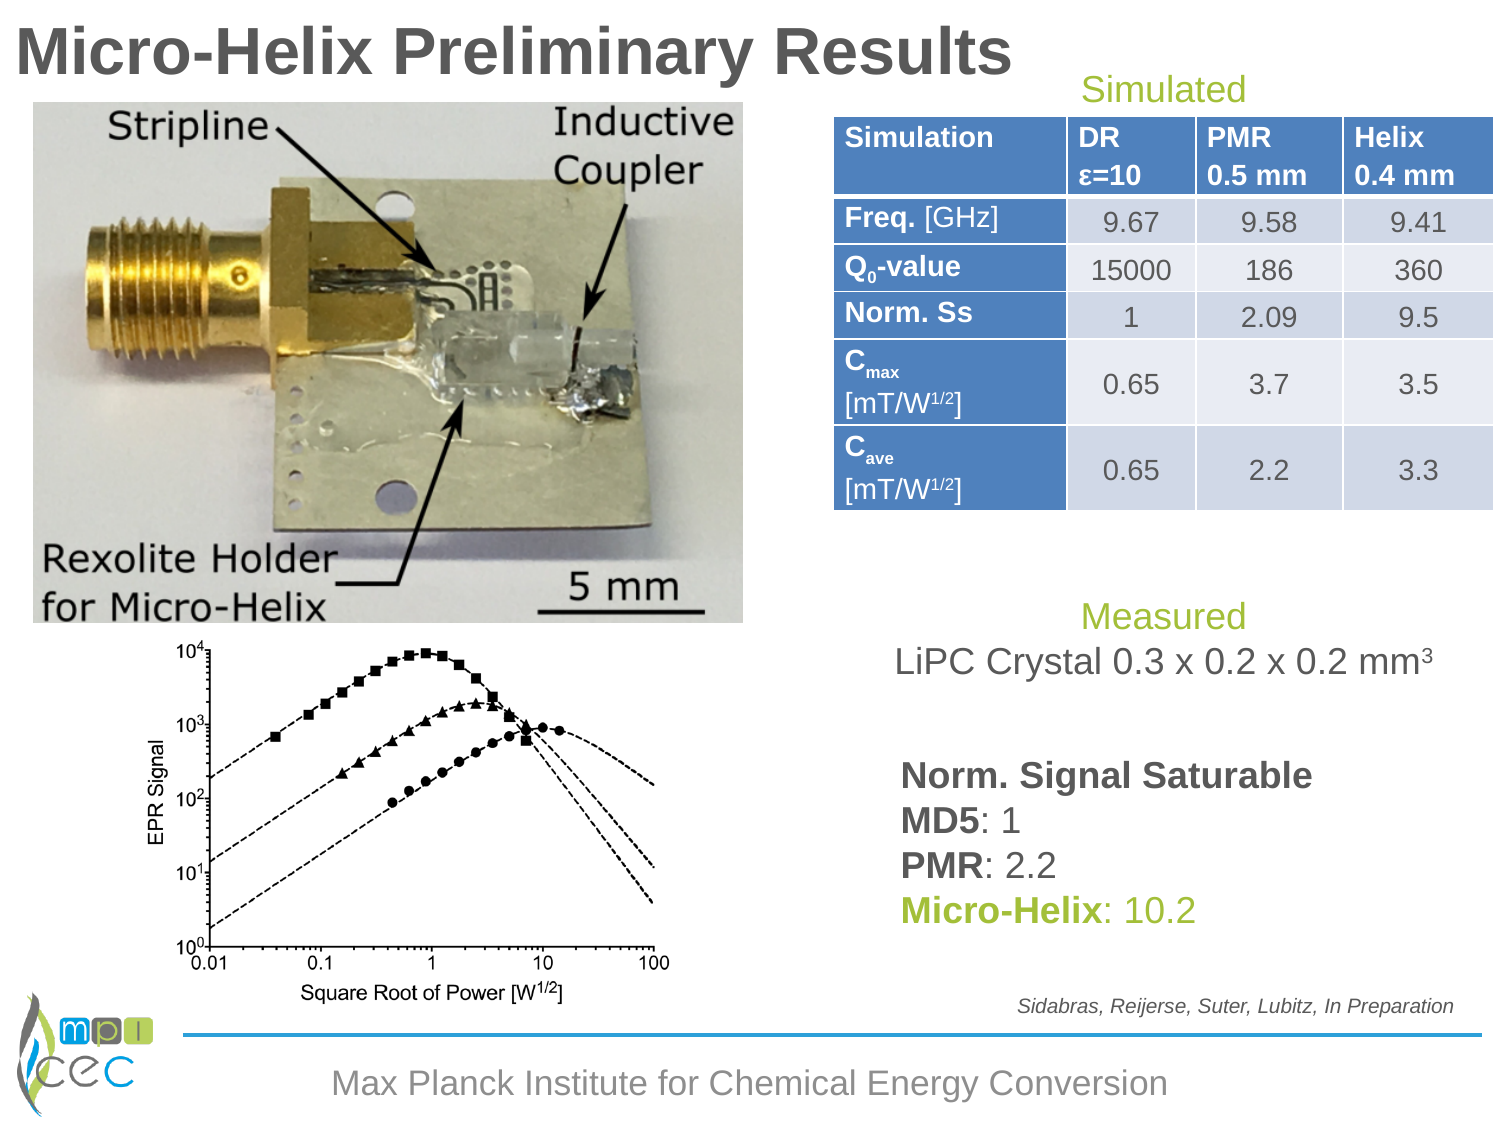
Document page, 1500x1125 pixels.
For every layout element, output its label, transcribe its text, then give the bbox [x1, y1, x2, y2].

table_cell Q0-value [834, 245, 1066, 291]
table_cell 0.65 [1068, 426, 1195, 510]
table_cell 3.3 [1344, 426, 1493, 510]
table_cell 3.7 [1197, 340, 1342, 424]
table_cell Cmax [mT/W1/2] [834, 340, 1066, 424]
table_cell 360 [1344, 245, 1493, 291]
table_cell 9.41 [1344, 199, 1493, 243]
table_cell 9.67 [1068, 199, 1195, 243]
table_cell 9.58 [1197, 199, 1342, 243]
table_cell 0.65 [1068, 340, 1195, 424]
table_cell 186 [1197, 245, 1342, 291]
table_cell Norm. Ss [834, 292, 1066, 338]
text_box Micro-Helix Preliminary Results [0, 0, 1350, 95]
picture [17, 991, 153, 1117]
table_cell 9.5 [1344, 292, 1493, 338]
table_cell 2.2 [1197, 426, 1342, 510]
table_header Simulation [834, 117, 1066, 194]
table_header Helix 0.4 mm [1344, 117, 1493, 194]
table_cell Freq. [GHz] [834, 199, 1066, 243]
picture [32, 101, 744, 624]
table_cell 3.5 [1344, 340, 1493, 424]
text_box Simulated [1065, 57, 1262, 117]
table_cell Cave [mT/W1/2] [834, 426, 1066, 510]
table_cell 1 [1068, 292, 1195, 338]
table_cell 2.09 [1197, 292, 1342, 338]
table_header PMR 0.5 mm [1197, 117, 1342, 194]
table_cell 15000 [1068, 245, 1195, 291]
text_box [139, 584, 1464, 1010]
text_box Sidabras, Reijerse, Suter, Lubitz, In Preparation [1002, 984, 1470, 1025]
table_header DR ε=10 [1068, 117, 1195, 194]
